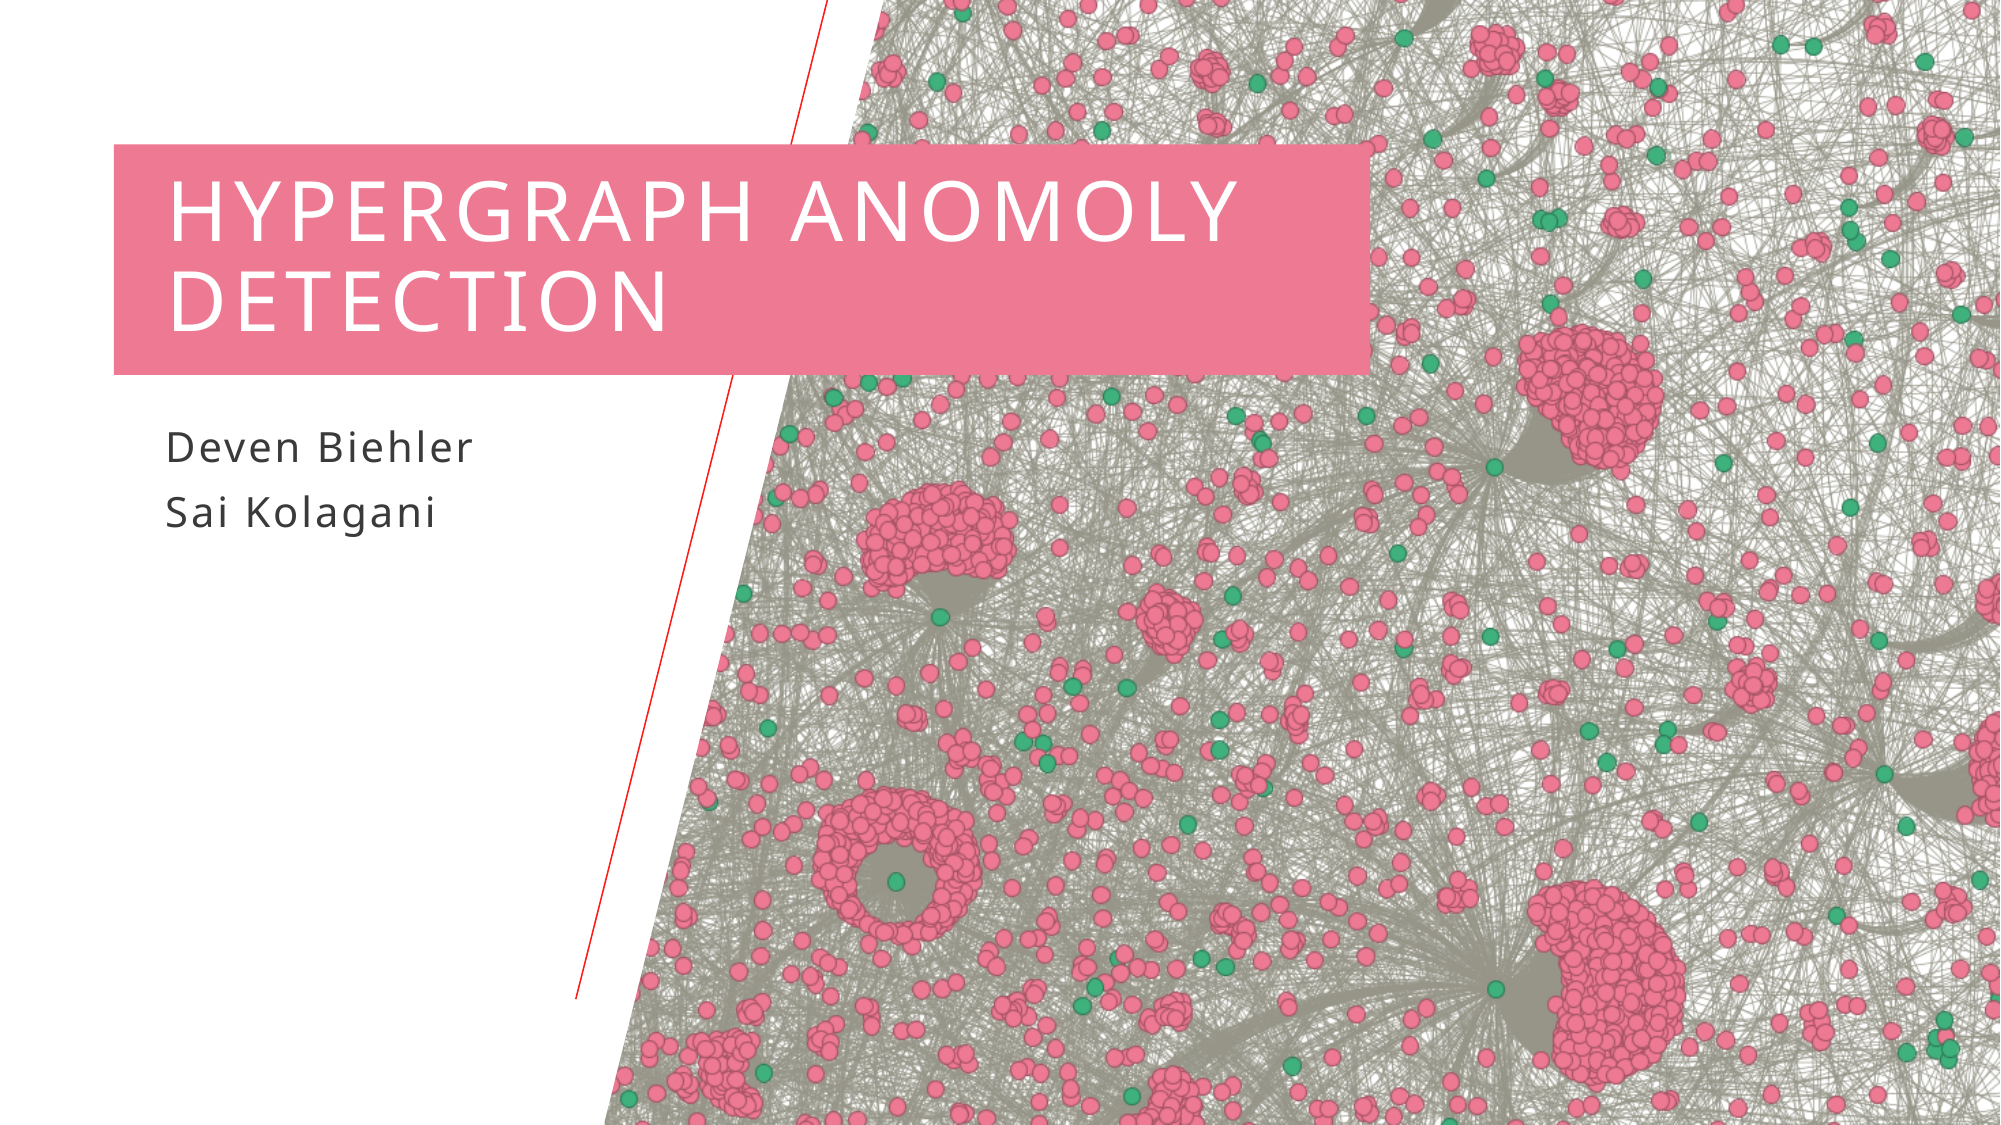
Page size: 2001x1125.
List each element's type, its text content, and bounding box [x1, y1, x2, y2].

picture [604, 0, 2000, 1125]
subtitle Deven Biehler Sai Kolagani [150, 418, 604, 711]
title Hypergraph Anomoly Detection [113, 144, 604, 375]
